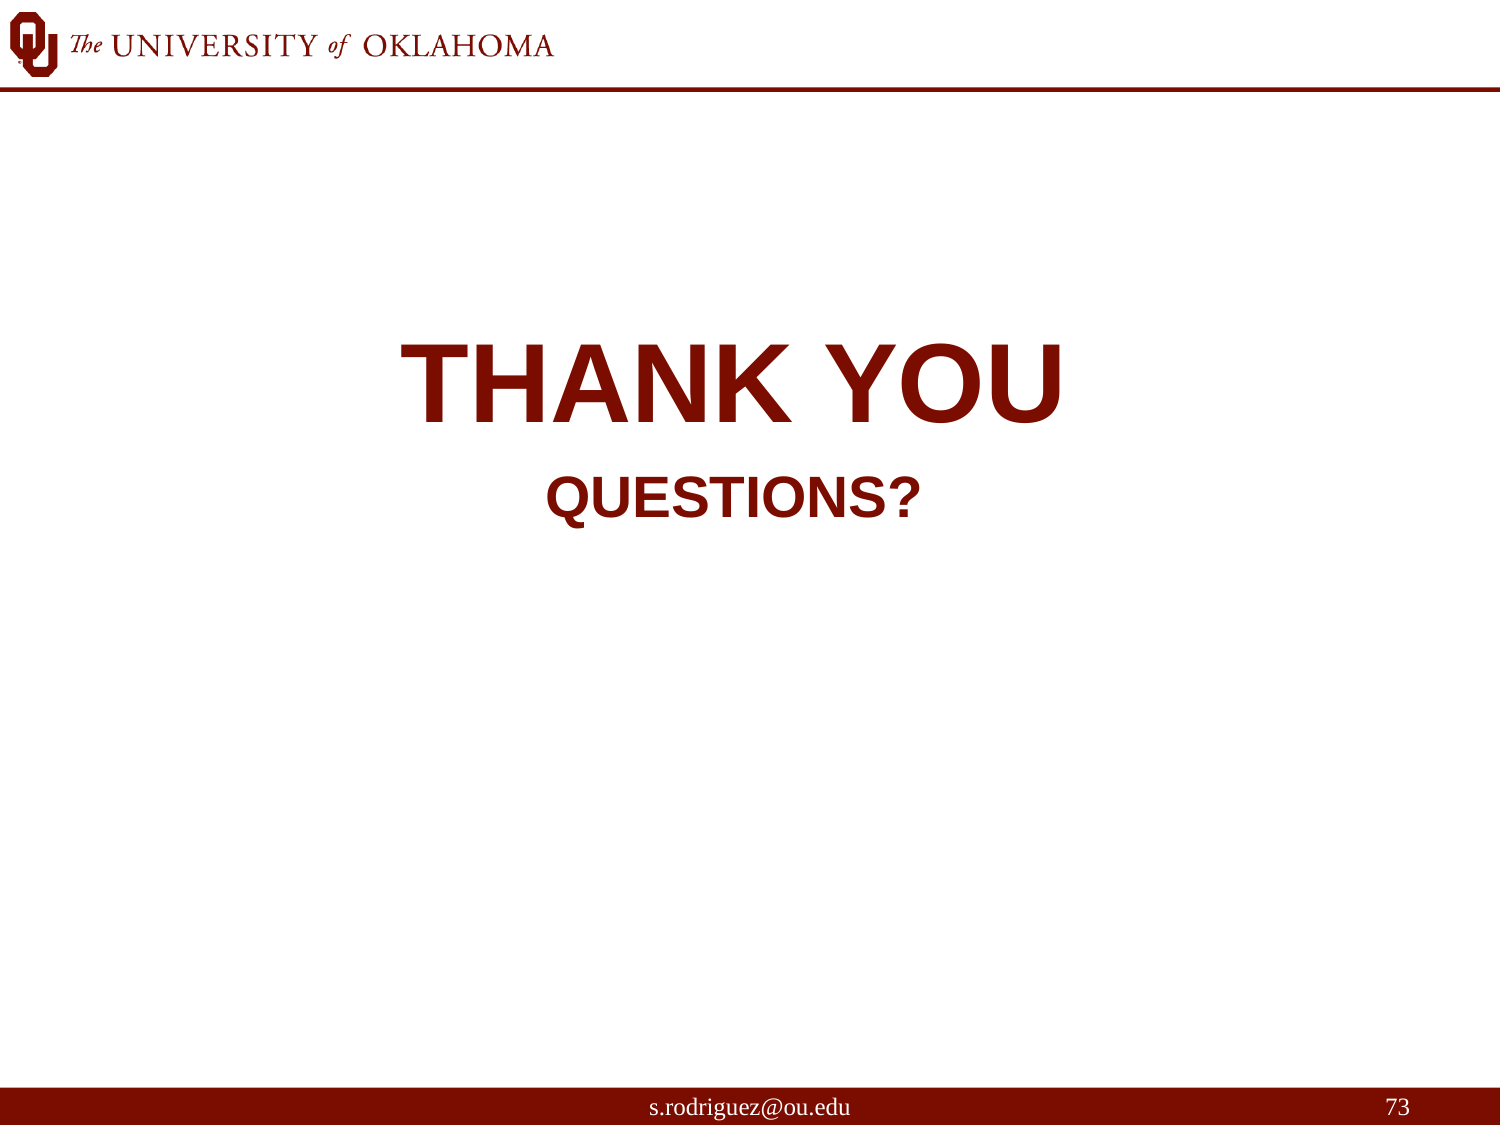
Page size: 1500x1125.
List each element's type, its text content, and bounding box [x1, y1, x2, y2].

footer s.rodriguez@ou.edu [512, 1074, 988, 1125]
slide_number 73 [1074, 1074, 1425, 1125]
picture [2, 0, 562, 92]
